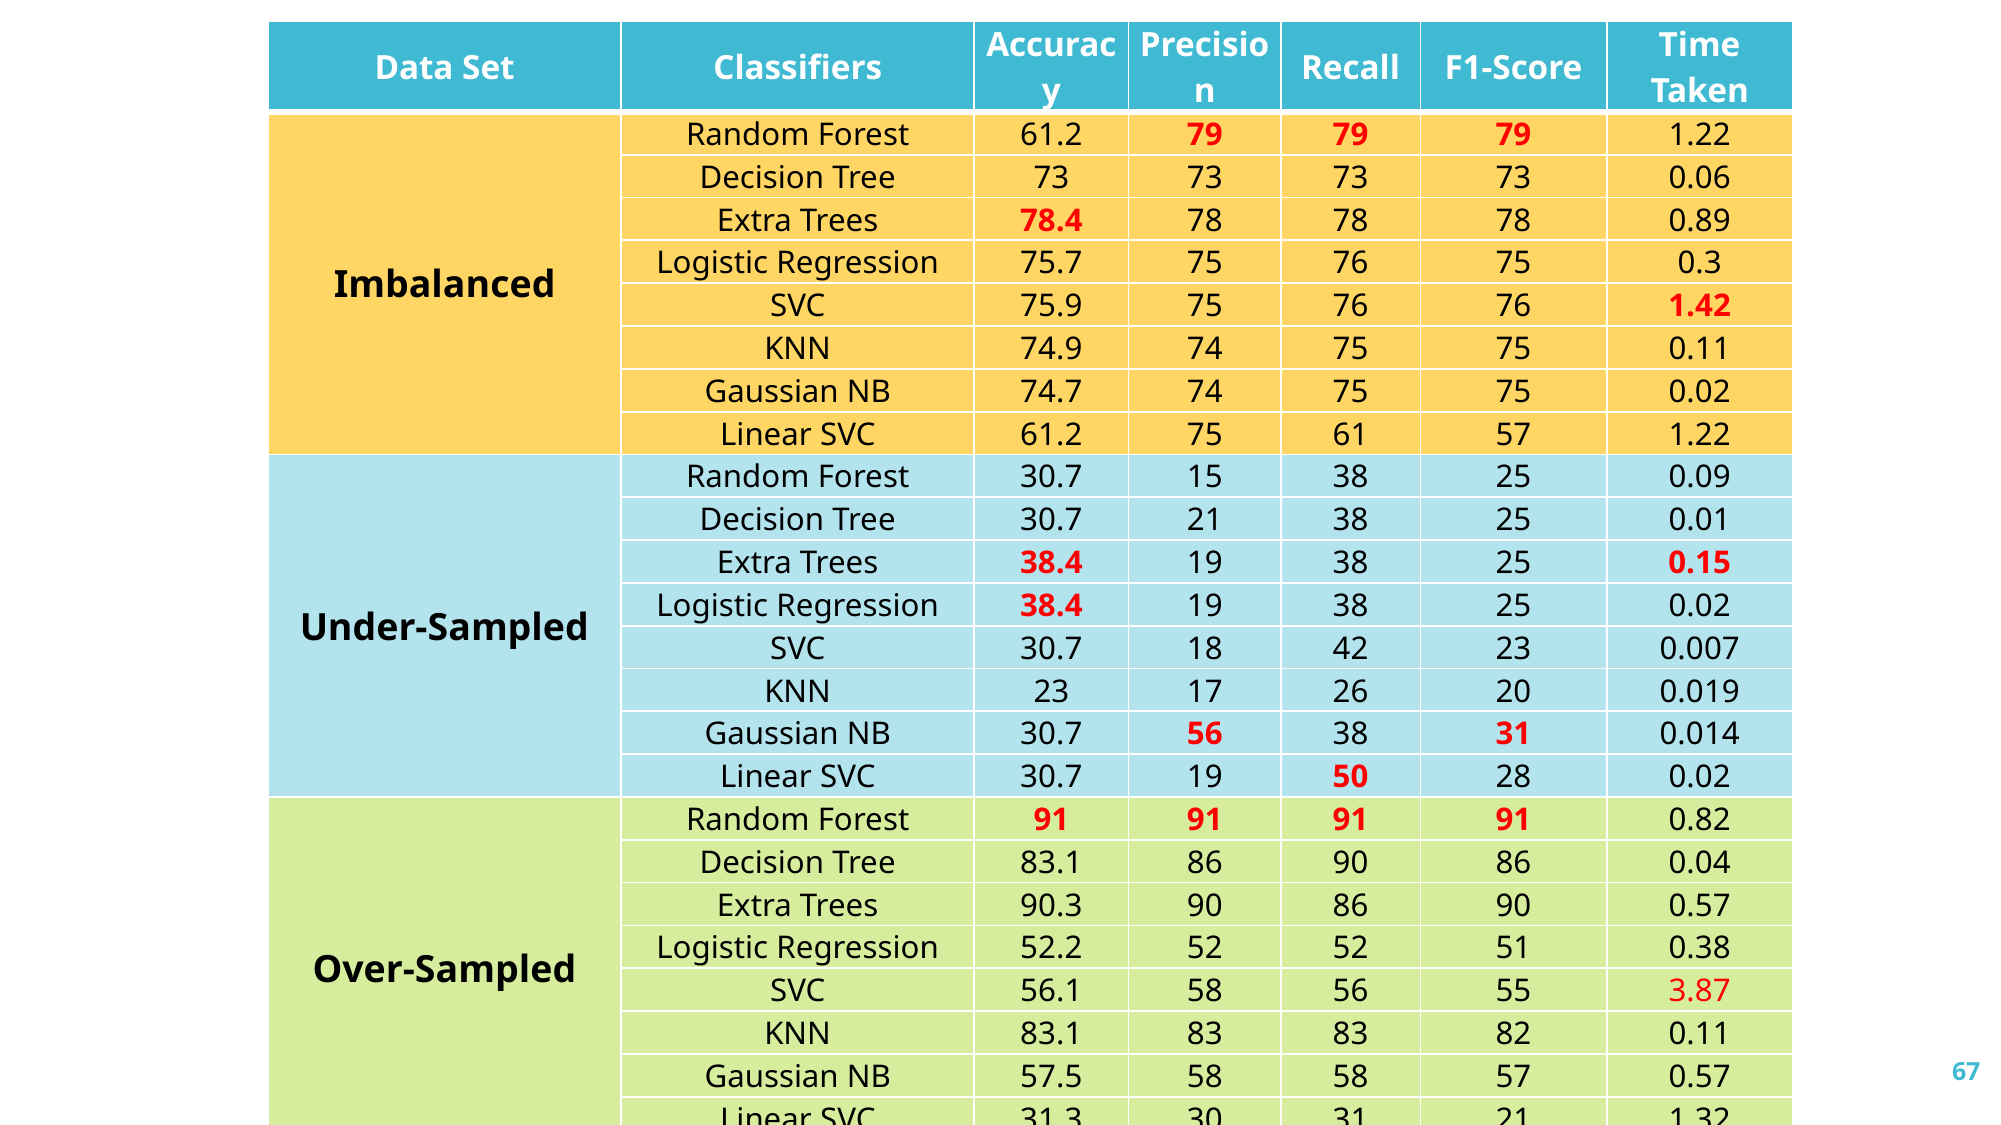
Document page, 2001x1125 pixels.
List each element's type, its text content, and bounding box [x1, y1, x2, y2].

table_cell 23 [975, 669, 1128, 710]
table_header Classifiers [622, 22, 973, 109]
table_cell 58 [1129, 969, 1280, 1010]
table_cell 25 [1421, 498, 1606, 539]
table_cell 38 [1282, 584, 1420, 625]
table_cell 25 [1421, 584, 1606, 625]
table_cell 78.4 [975, 198, 1128, 239]
table_cell 28 [1421, 755, 1606, 796]
table_cell 76 [1282, 284, 1420, 325]
table_cell 73 [1129, 156, 1280, 197]
table_cell 61 [1282, 413, 1420, 454]
table_cell 25 [1421, 455, 1606, 496]
table_cell 0.3 [1608, 241, 1792, 282]
table_cell KNN [622, 669, 973, 710]
table_cell 31 [1421, 712, 1606, 753]
table_header Accuracy [975, 22, 1128, 109]
table_cell 0.007 [1608, 627, 1792, 668]
table_cell 23 [1421, 627, 1606, 668]
table_cell SVC [622, 284, 973, 325]
table_cell 86 [1421, 841, 1606, 882]
table_cell 76 [1282, 241, 1420, 282]
table_cell 55 [1421, 969, 1606, 1010]
table_cell SVC [622, 627, 973, 668]
table_cell 74 [1129, 370, 1280, 411]
table_cell 56 [1282, 969, 1420, 1010]
table_cell KNN [622, 1012, 973, 1053]
table_cell 52 [1129, 926, 1280, 967]
table_cell 42 [1282, 627, 1420, 668]
table_cell 0.02 [1608, 370, 1792, 411]
table_cell 75 [1129, 413, 1280, 454]
table_cell 73 [1282, 156, 1420, 197]
table_cell 75 [1282, 370, 1420, 411]
table_cell 21 [1129, 498, 1280, 539]
table_cell 38 [1282, 712, 1420, 753]
table_cell 30.7 [975, 455, 1128, 496]
table_header Data Set [269, 22, 620, 109]
table_cell Decision Tree [622, 498, 973, 539]
table_cell Extra Trees [622, 883, 973, 925]
table_cell 25 [1421, 541, 1606, 582]
table_cell 58 [1282, 1055, 1420, 1096]
table_cell 52.2 [975, 926, 1128, 967]
table_header Recall [1282, 22, 1420, 109]
table_cell 38.4 [975, 541, 1128, 582]
table_cell 57 [1421, 413, 1606, 454]
table_cell 61.2 [975, 413, 1128, 454]
table_cell 1.42 [1608, 284, 1792, 325]
table_cell 17 [1129, 669, 1280, 710]
table_cell Gaussian NB [622, 1055, 973, 1096]
table_cell 19 [1129, 755, 1280, 796]
table_cell 83 [1282, 1012, 1420, 1053]
table_cell 75 [1129, 284, 1280, 325]
table_cell 79 [1282, 115, 1420, 154]
table_cell Linear SVC [622, 755, 973, 796]
table_cell 30.7 [975, 498, 1128, 539]
table_cell 91 [1282, 798, 1420, 839]
table_cell 91 [1129, 798, 1280, 839]
table_cell Decision Tree [622, 156, 973, 197]
table_cell 75.7 [975, 241, 1128, 282]
table_cell Linear SVC [622, 413, 973, 454]
table_cell 30.7 [975, 712, 1128, 753]
table_cell Linear SVC [622, 1098, 973, 1125]
table_cell 74 [1129, 327, 1280, 368]
table_cell Logistic Regression [622, 584, 973, 625]
table_cell Decision Tree [622, 841, 973, 882]
table_cell 58 [1129, 1055, 1280, 1096]
table_cell 1.32 [1608, 1098, 1792, 1125]
table_cell 38 [1282, 541, 1420, 582]
table_cell 15 [1129, 455, 1280, 496]
table_cell 57 [1421, 1055, 1606, 1096]
table_cell Random Forest [622, 455, 973, 496]
table_cell 20 [1421, 669, 1606, 710]
table_cell 90 [1421, 883, 1606, 925]
table_cell Gaussian NB [622, 712, 973, 753]
table_cell 74.9 [975, 327, 1128, 368]
table_cell 18 [1129, 627, 1280, 668]
table_cell 0.014 [1608, 712, 1792, 753]
table_cell 30.7 [975, 627, 1128, 668]
table_cell 61.2 [975, 115, 1128, 154]
table_cell 0.02 [1608, 584, 1792, 625]
table_cell 83 [1129, 1012, 1280, 1053]
table_cell 0.04 [1608, 841, 1792, 882]
table_cell 83.1 [975, 841, 1128, 882]
table_cell 0.38 [1608, 926, 1792, 967]
table_header Precision [1129, 22, 1280, 109]
table_cell 0.11 [1608, 327, 1792, 368]
table_cell Random Forest [622, 115, 973, 154]
table_cell 52 [1282, 926, 1420, 967]
table_cell SVC [622, 969, 973, 1010]
table_cell 30.7 [975, 755, 1128, 796]
table_cell 79 [1129, 115, 1280, 154]
table_cell 19 [1129, 584, 1280, 625]
table_cell 0.01 [1608, 498, 1792, 539]
table_cell 83.1 [975, 1012, 1128, 1053]
table_cell 73 [1421, 156, 1606, 197]
table_cell 56 [1129, 712, 1280, 753]
table_cell 90.3 [975, 883, 1128, 925]
table_cell 57.5 [975, 1055, 1128, 1096]
table_cell 78 [1282, 198, 1420, 239]
table_cell 73 [975, 156, 1128, 197]
table_cell Random Forest [622, 798, 973, 839]
table_cell 56.1 [975, 969, 1128, 1010]
table_cell 0.019 [1608, 669, 1792, 710]
table_cell 50 [1282, 755, 1420, 796]
table_cell Logistic Regression [622, 241, 973, 282]
table_cell 82 [1421, 1012, 1606, 1053]
table_cell Under-Sampled [269, 455, 620, 796]
slide_number 67 [1794, 1042, 1996, 1103]
table_cell 26 [1282, 669, 1420, 710]
table_cell 75 [1421, 327, 1606, 368]
table_header F1-Score [1421, 22, 1606, 109]
table_cell 74.7 [975, 370, 1128, 411]
table_header Time Taken [1608, 22, 1792, 109]
table_cell 3.87 [1608, 969, 1792, 1010]
table_cell 90 [1129, 883, 1280, 925]
table_cell 78 [1421, 198, 1606, 239]
table_cell 0.89 [1608, 198, 1792, 239]
table_cell 0.09 [1608, 455, 1792, 496]
table_cell 38 [1282, 455, 1420, 496]
table_cell 31 [1282, 1098, 1420, 1125]
table_cell 19 [1129, 541, 1280, 582]
table_cell 86 [1129, 841, 1280, 882]
table_cell 0.15 [1608, 541, 1792, 582]
table_cell Imbalanced [269, 115, 620, 454]
table_cell 51 [1421, 926, 1606, 967]
table_cell 75 [1421, 241, 1606, 282]
table_cell Gaussian NB [622, 370, 973, 411]
table_cell 30 [1129, 1098, 1280, 1125]
table_cell 0.57 [1608, 1055, 1792, 1096]
table_cell 75 [1421, 370, 1606, 411]
table_cell Extra Trees [622, 541, 973, 582]
table_cell 86 [1282, 883, 1420, 925]
table_cell Extra Trees [622, 198, 973, 239]
table_cell 0.82 [1608, 798, 1792, 839]
table_cell 0.11 [1608, 1012, 1792, 1053]
table_cell 79 [1421, 115, 1606, 154]
table_cell 91 [975, 798, 1128, 839]
table_cell 0.06 [1608, 156, 1792, 197]
table_cell 75 [1282, 327, 1420, 368]
table_cell 91 [1421, 798, 1606, 839]
table_cell 0.02 [1608, 755, 1792, 796]
table_cell Over-Sampled [269, 798, 620, 1125]
table_cell Logistic Regression [622, 926, 973, 967]
table_cell KNN [622, 327, 973, 368]
table_cell 38 [1282, 498, 1420, 539]
table_cell 90 [1282, 841, 1420, 882]
table_cell 38.4 [975, 584, 1128, 625]
table_cell 1.22 [1608, 413, 1792, 454]
table_cell 31.3 [975, 1098, 1128, 1125]
table_cell 78 [1129, 198, 1280, 239]
table_cell 75.9 [975, 284, 1128, 325]
table_cell 0.57 [1608, 883, 1792, 925]
table_cell 76 [1421, 284, 1606, 325]
table_cell 75 [1129, 241, 1280, 282]
table_cell 1.22 [1608, 115, 1792, 154]
table_cell 21 [1421, 1098, 1606, 1125]
